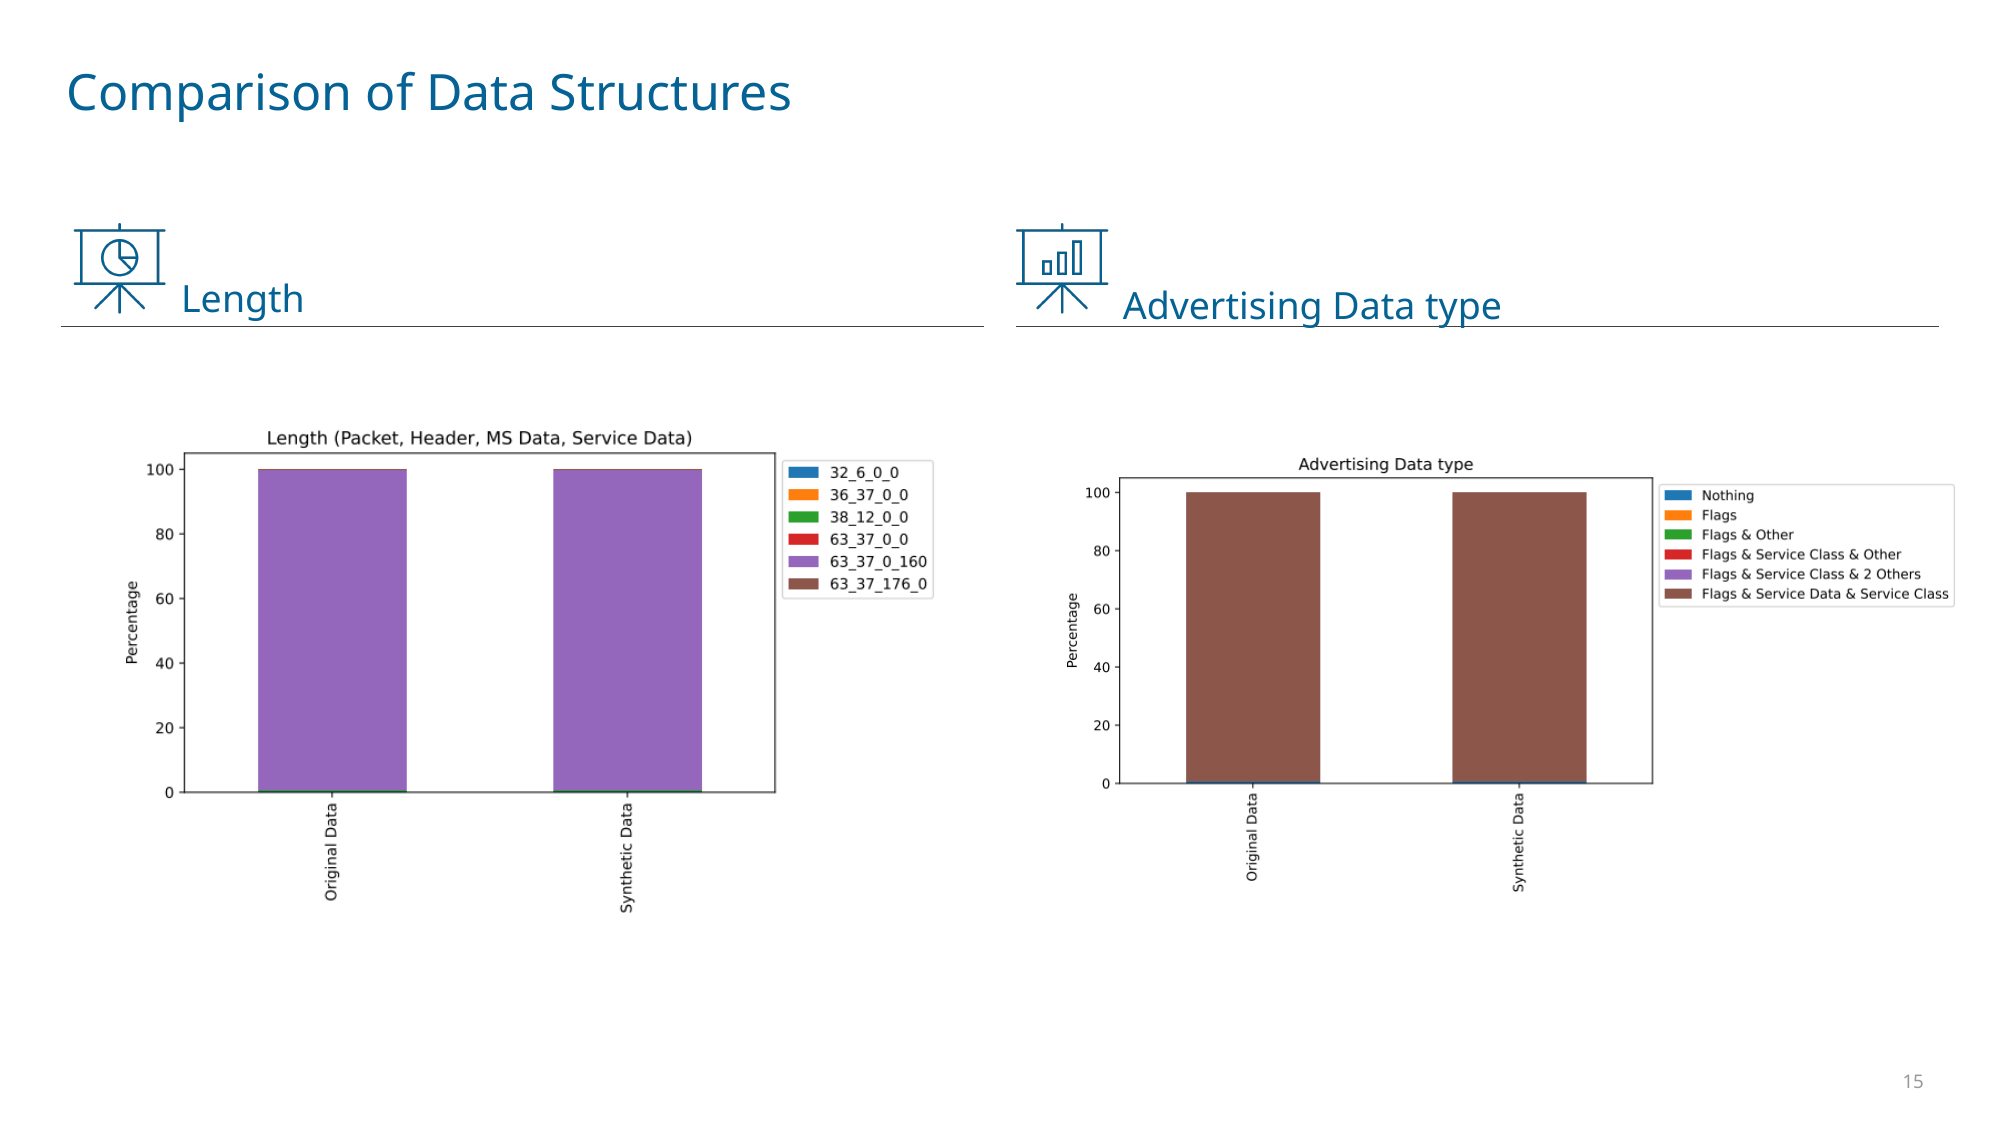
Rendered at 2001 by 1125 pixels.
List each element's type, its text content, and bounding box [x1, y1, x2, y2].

picture [115, 420, 943, 922]
picture [60, 208, 179, 327]
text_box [1002, 196, 1940, 333]
title Comparison of Data Structures [60, 61, 1940, 129]
slide_number 15 [1845, 1042, 1940, 1103]
text_box Length [60, 190, 997, 327]
picture [1057, 448, 1962, 900]
